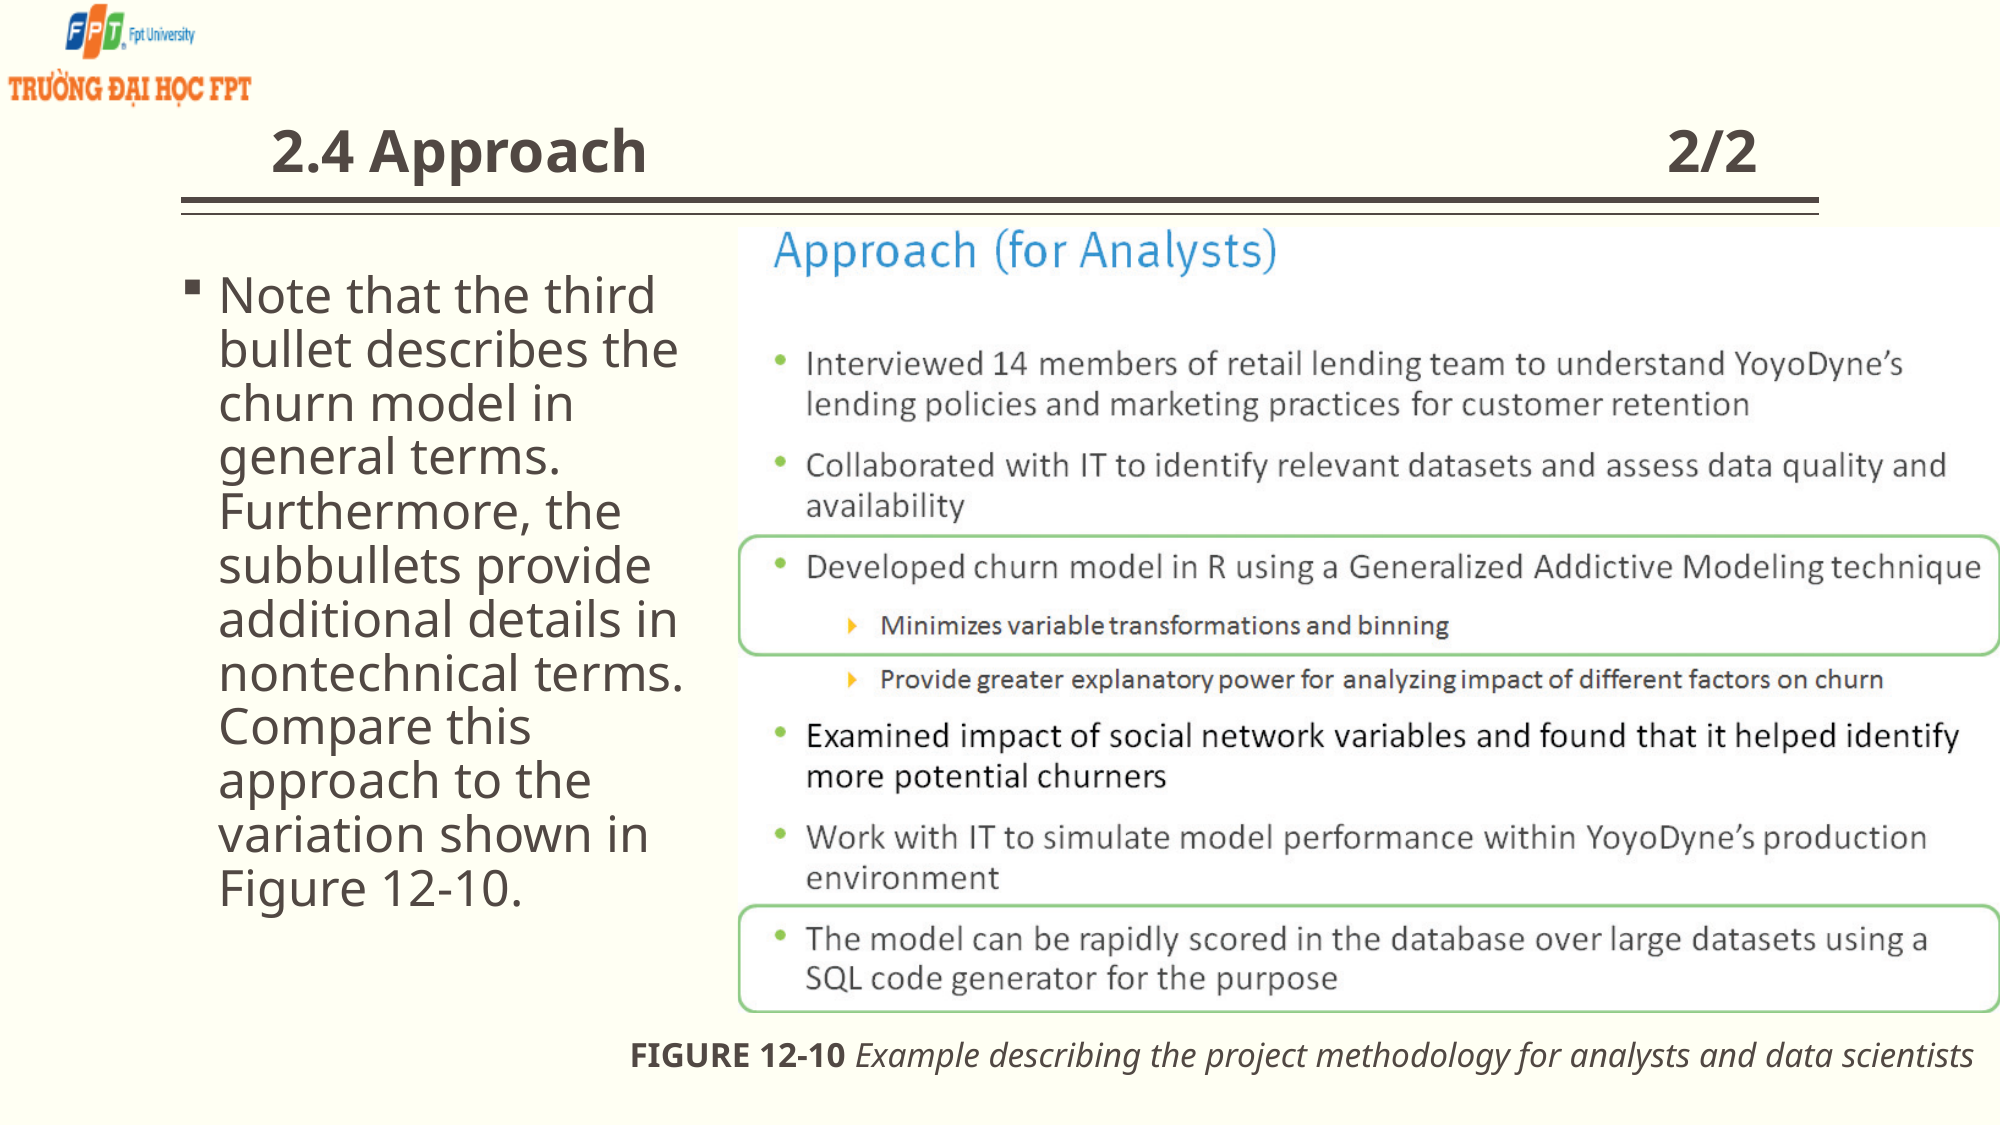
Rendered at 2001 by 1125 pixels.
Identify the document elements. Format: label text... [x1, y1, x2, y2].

list Note that the third bullet describes the churn model in general terms. Furthermore, the subbullets provide additional details in nontechnical terms. Compare this approach to the variation shown in Figure 12-10. [181, 262, 731, 1013]
picture [737, 227, 2000, 1013]
text_box FIGURE 12-10 Example describing the project methodology for analysts and data scientists [614, 1026, 1992, 1082]
picture [0, 0, 272, 121]
title 2.4 Approach 2/2 [271, 12, 1819, 193]
